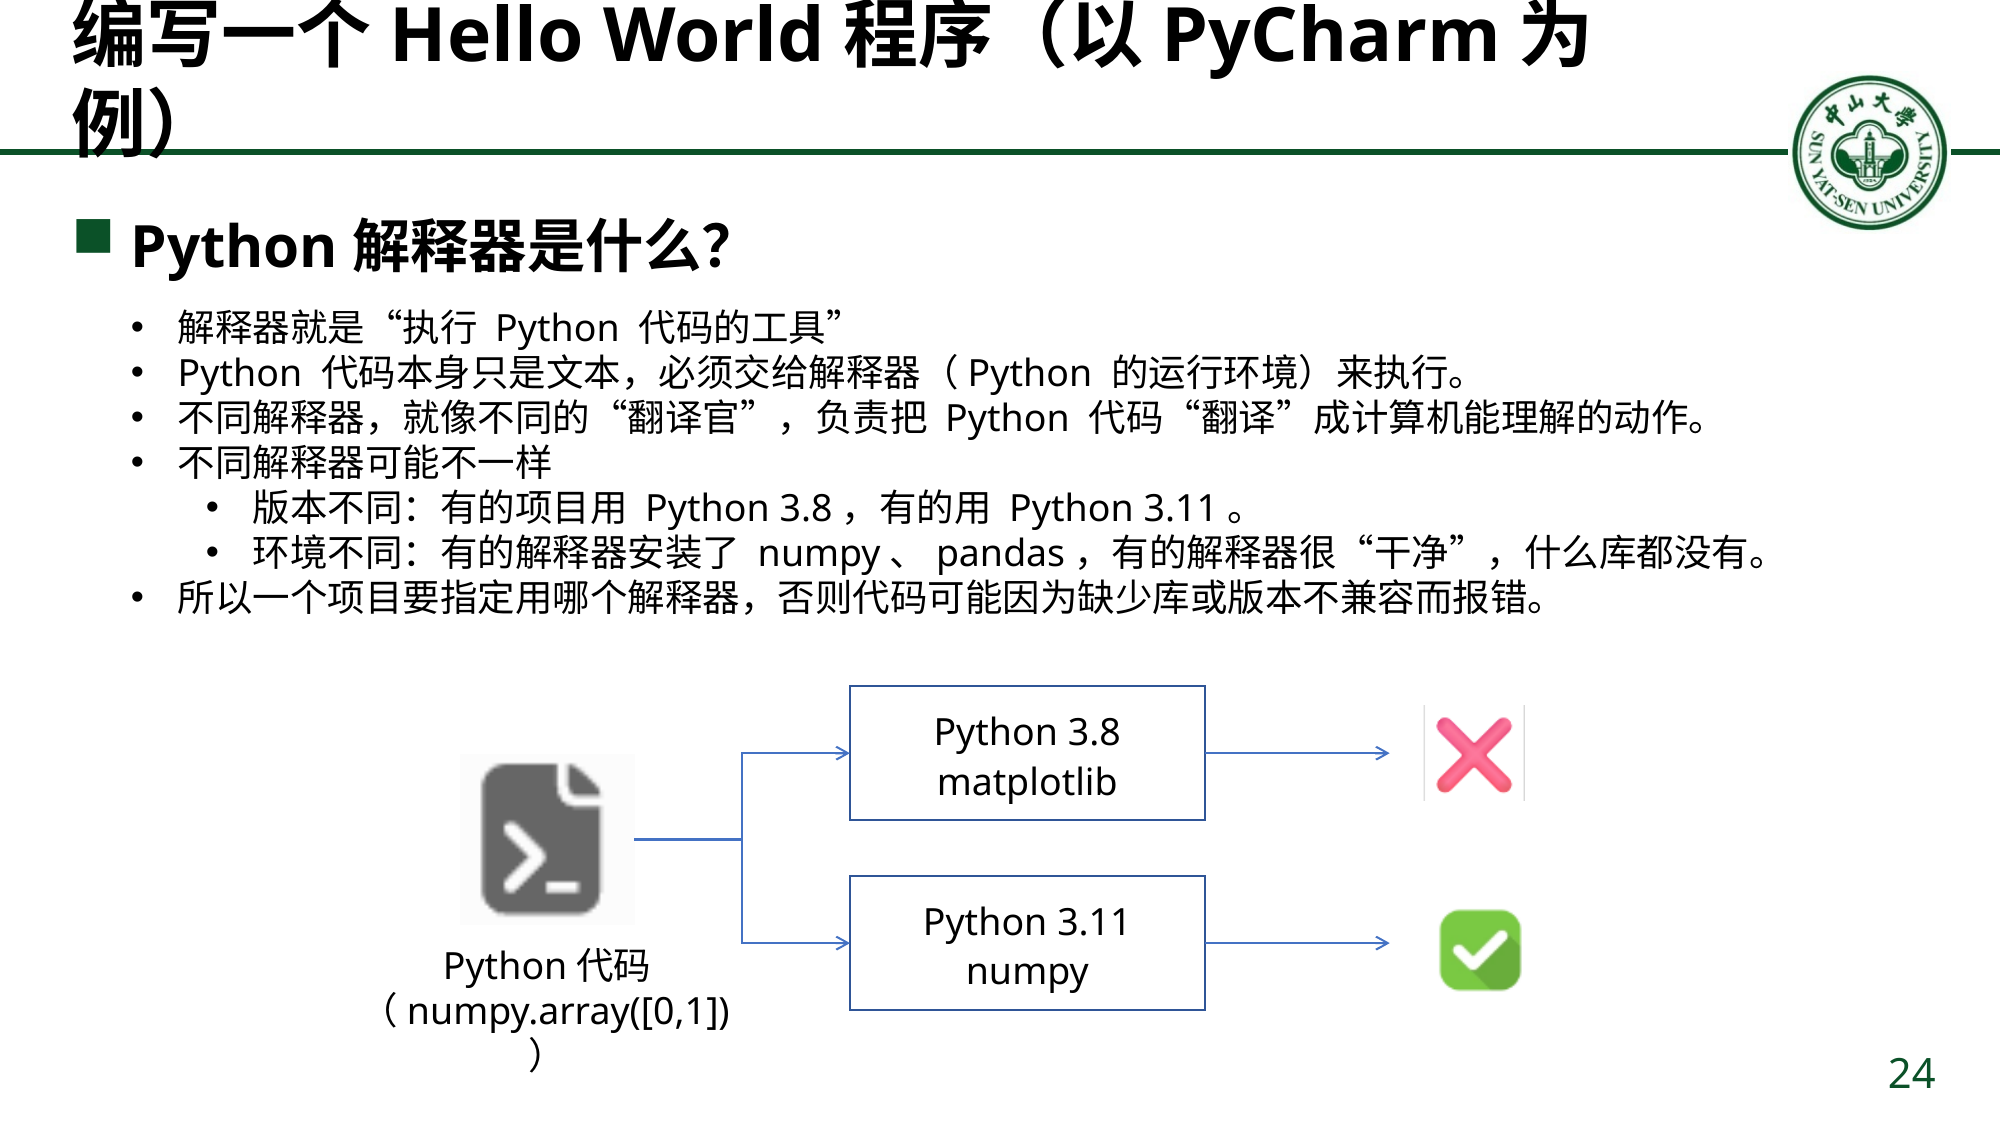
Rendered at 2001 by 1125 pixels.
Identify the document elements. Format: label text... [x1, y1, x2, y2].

slide_number 24 [1500, 1039, 1951, 1100]
text_box 解释器就是“执行 Python 代码的工具” Python 代码本身只是文本，必须交给解释器（Python 的运行环境）来执行。 不同解释器，就像不同的“翻译官”，负责把 Python 代码“翻译”成计算机能理解的动作。 不同解释器可能不一样 版本不同：有的项目用 Python 3.8，有的用 Python 3.11。 环境不同：有的解释器安装了 numpy、pandas，有的解释器很“干净”，什么库都没有。 所以一个项目要指定用哪个解释器，否则代码可能因为缺少库或版本不兼容而报错。 [115, 296, 1767, 627]
title 编写一个Hello World程序（以PyCharm为例） [56, 0, 1732, 153]
picture [1788, 71, 1951, 234]
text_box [345, 686, 1538, 1040]
list Python解释器是什么？ [56, 201, 1895, 287]
